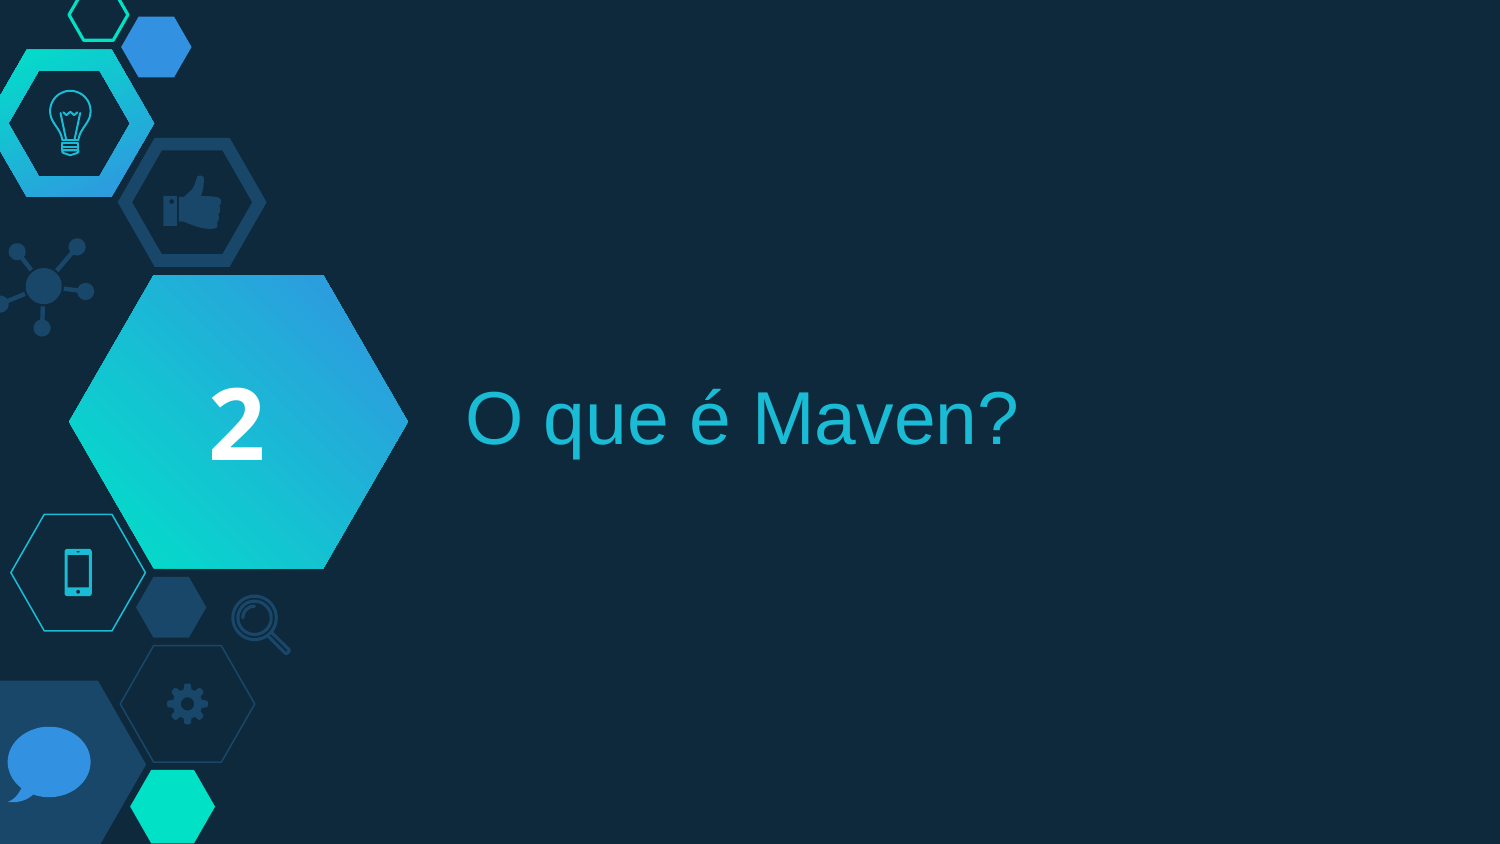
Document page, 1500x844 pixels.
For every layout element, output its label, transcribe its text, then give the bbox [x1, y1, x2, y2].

text_box 2 [67, 274, 407, 566]
title O que é Maven? [450, 284, 1427, 475]
